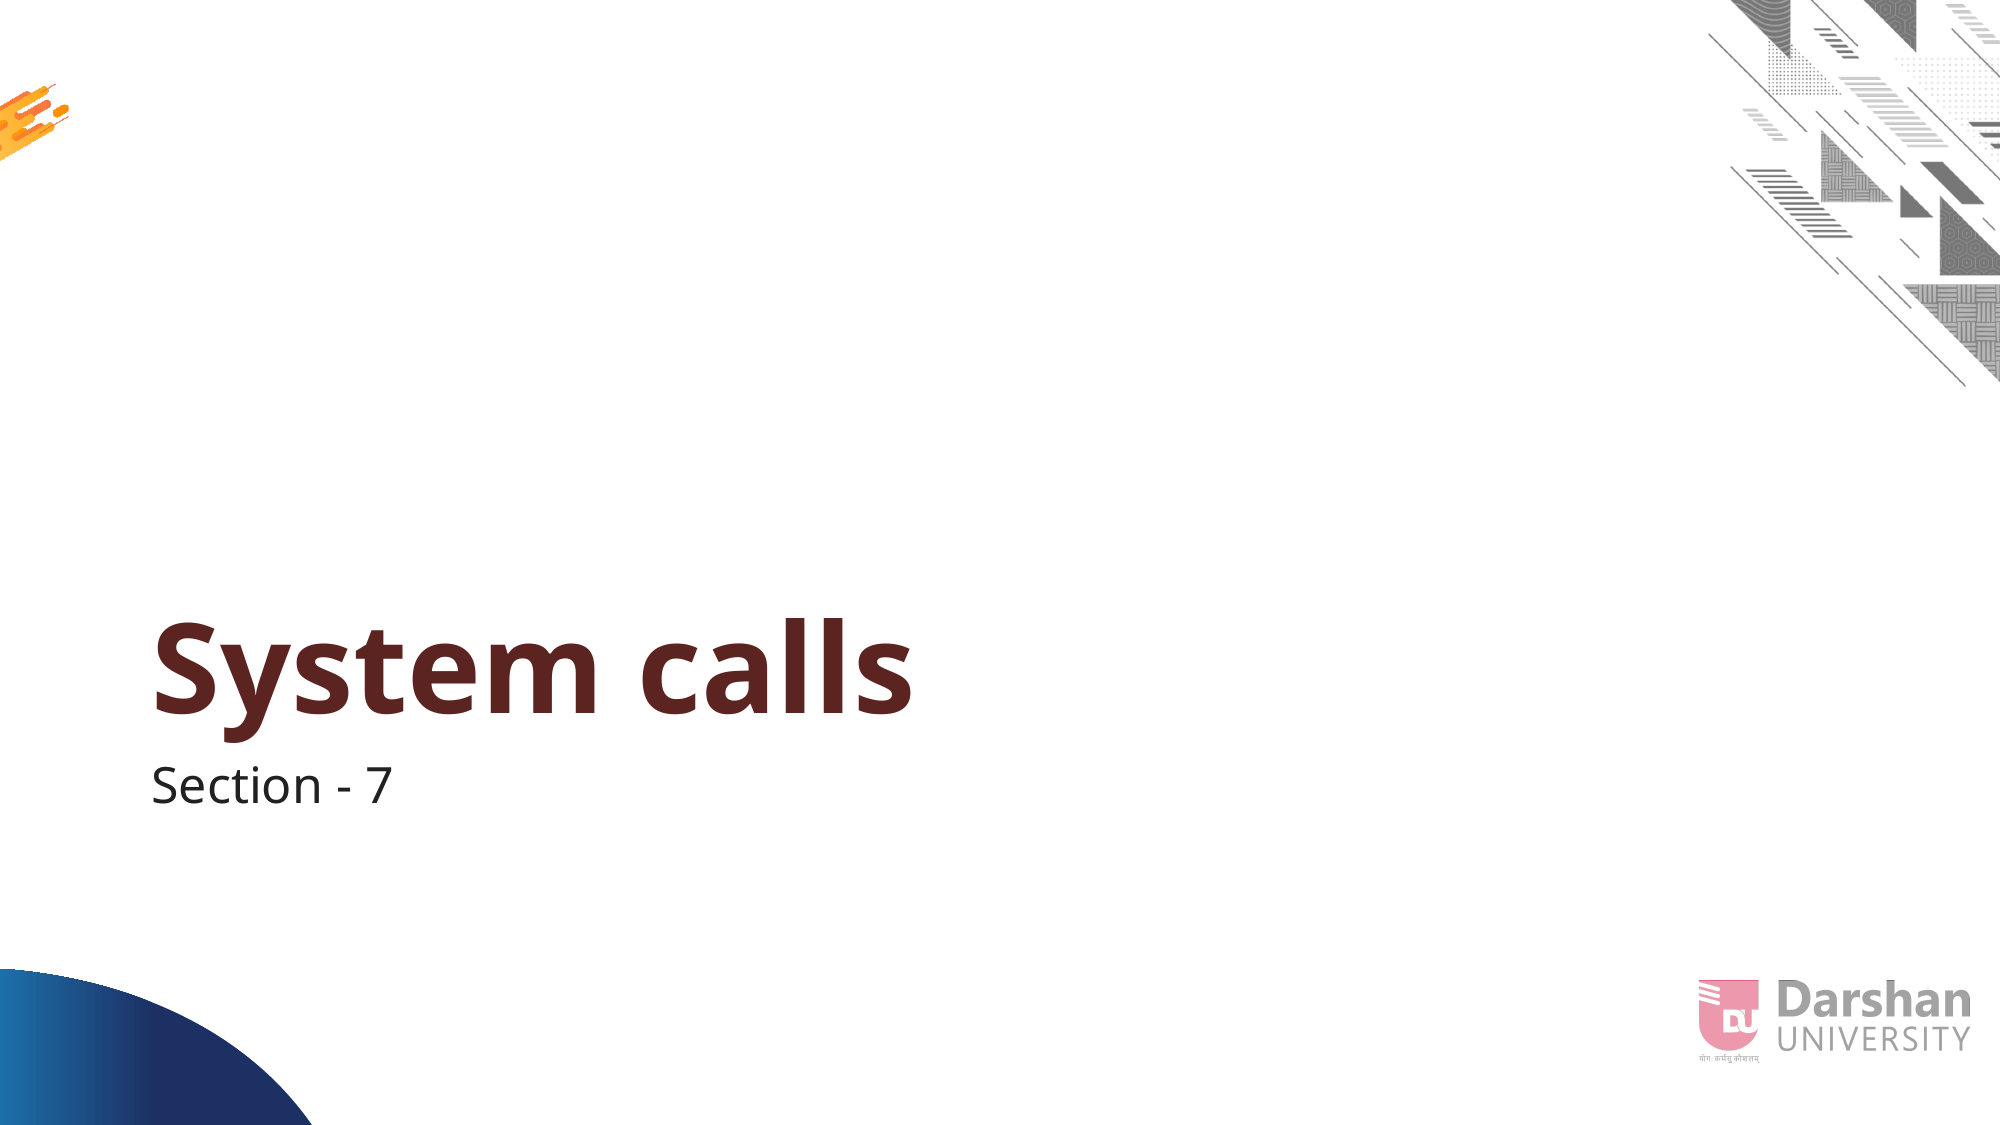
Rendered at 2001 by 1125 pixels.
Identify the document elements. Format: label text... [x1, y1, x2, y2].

picture [0, 65, 90, 193]
title System calls [136, 280, 1862, 749]
list Section - 7 [136, 752, 1862, 999]
